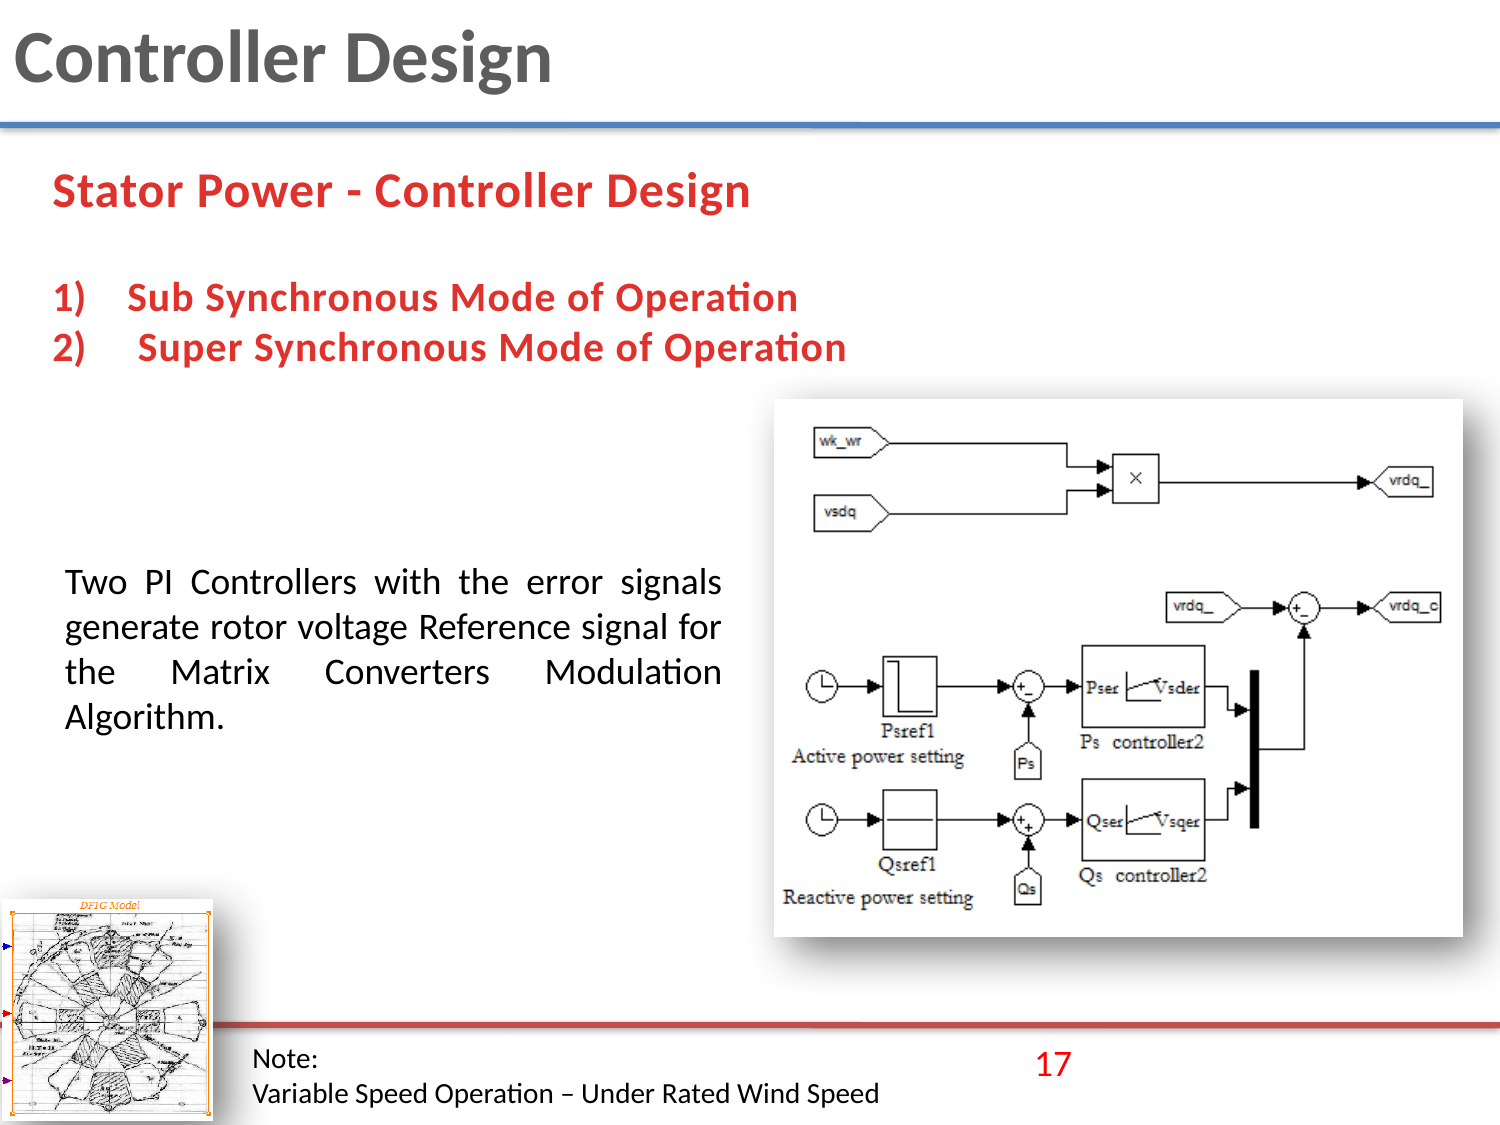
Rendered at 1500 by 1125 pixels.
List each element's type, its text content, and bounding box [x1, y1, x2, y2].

text_box Two PI Controllers with the error signals generate rotor voltage Reference signal for the Matrix Converters Modulation Algorithm. [49, 549, 738, 745]
text_box Note: Variable Speed Operation – Under Rated Wind Speed [237, 1035, 975, 1118]
text_box Controller Design [0, 0, 1463, 105]
text_box Stator Power - Controller Design [37, 149, 1263, 285]
picture [774, 399, 1463, 937]
text_box 17 [1019, 1035, 1107, 1091]
picture [2, 899, 213, 1121]
text_box Sub Synchronous Mode of Operation Super Synchronous Mode of Operation [37, 285, 1113, 378]
